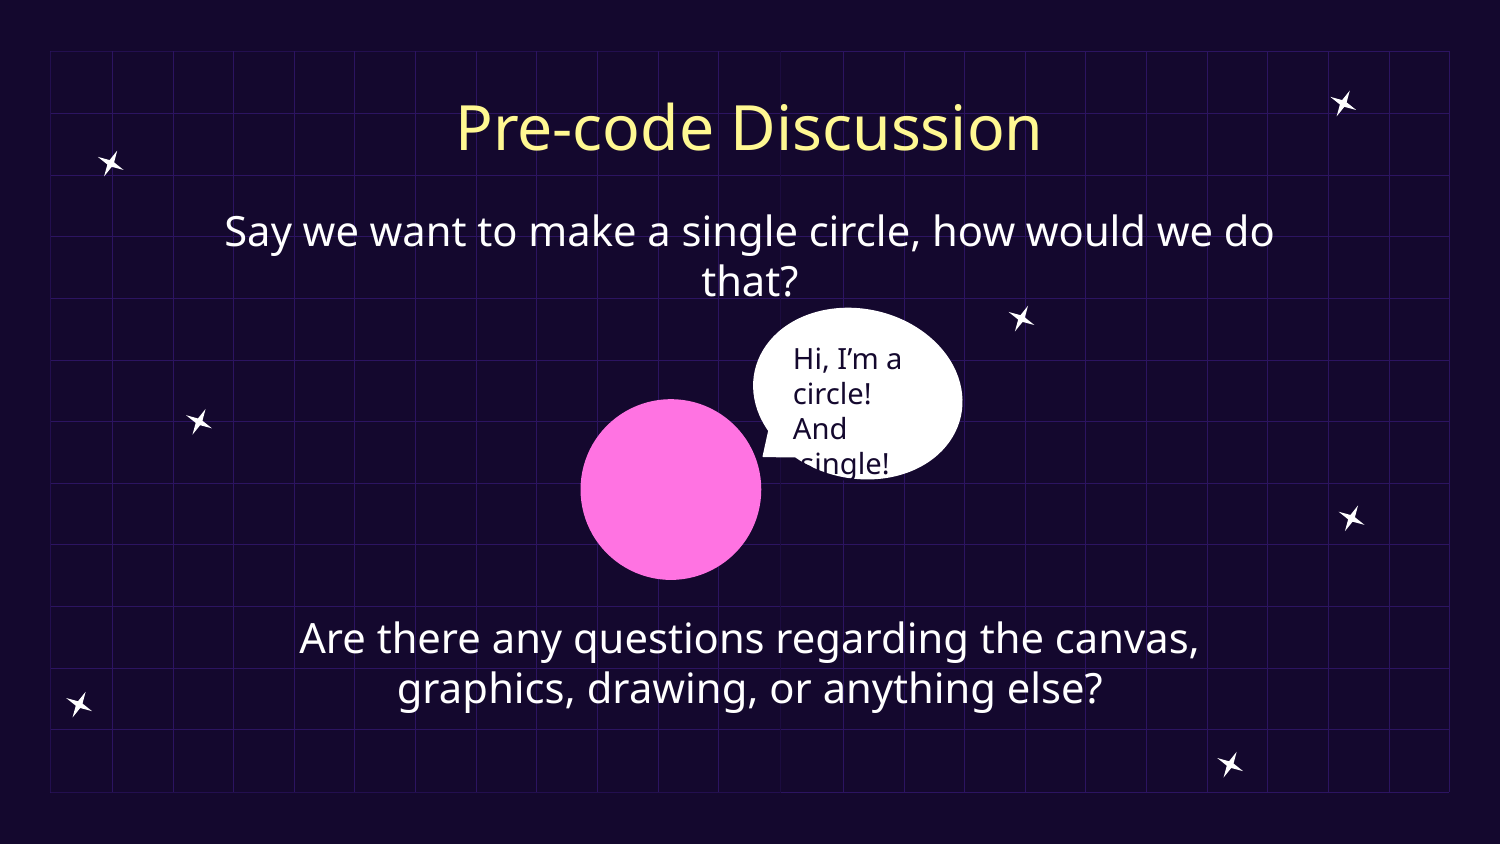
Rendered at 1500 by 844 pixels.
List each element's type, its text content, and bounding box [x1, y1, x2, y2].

text_box [186, 408, 212, 435]
list Are there any questions regarding the canvas, graphics, drawing, or anything else? [250, 596, 1250, 746]
title Pre-code Discussion [118, 72, 1382, 167]
text_box [948, 358, 962, 443]
text_box [1008, 305, 1035, 332]
text_box [788, 308, 912, 325]
text_box [753, 334, 777, 457]
text_box [1330, 90, 1357, 117]
text_box [97, 150, 124, 177]
list Say we want to make a single circle, how would we do that? [198, 189, 1302, 338]
text_box Hi, I’m a circle! And single! [777, 325, 948, 496]
text_box [66, 691, 93, 718]
text_box [1217, 751, 1244, 778]
text_box [1338, 505, 1365, 532]
text_box [581, 399, 761, 580]
